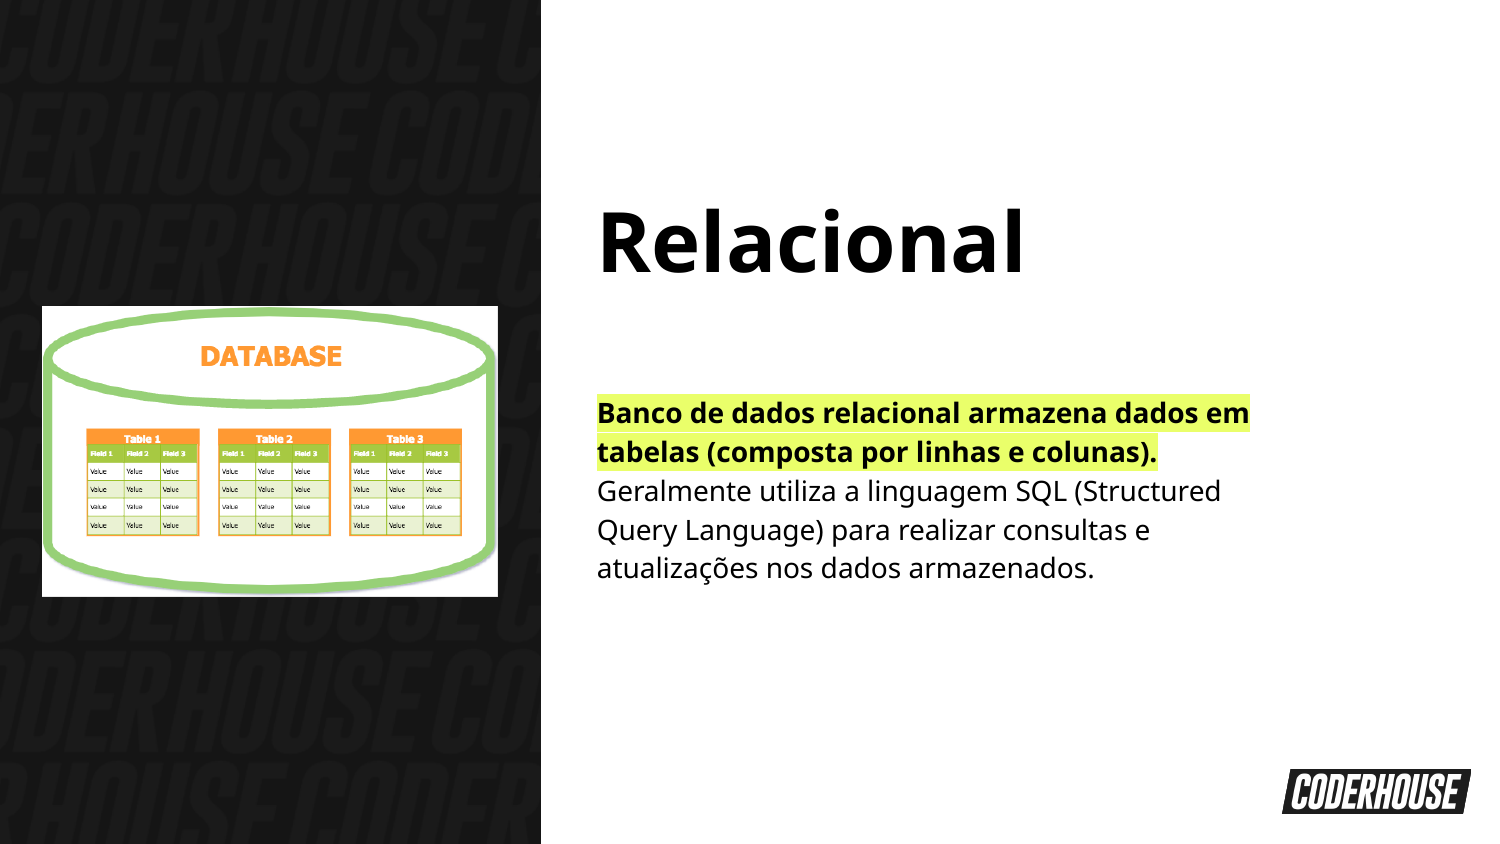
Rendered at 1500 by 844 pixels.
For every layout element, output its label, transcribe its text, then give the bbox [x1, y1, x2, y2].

picture [1281, 769, 1471, 814]
text_box Banco de dados relacional armazena dados em tabelas (composta por linhas e colunas). Geralmente utiliza a linguagem SQL (Structured Query Language) para realizar consultas e atualizações nos dados armazenados. [581, 375, 1274, 727]
picture [0, 0, 542, 844]
text_box Relacional [581, 185, 1431, 306]
